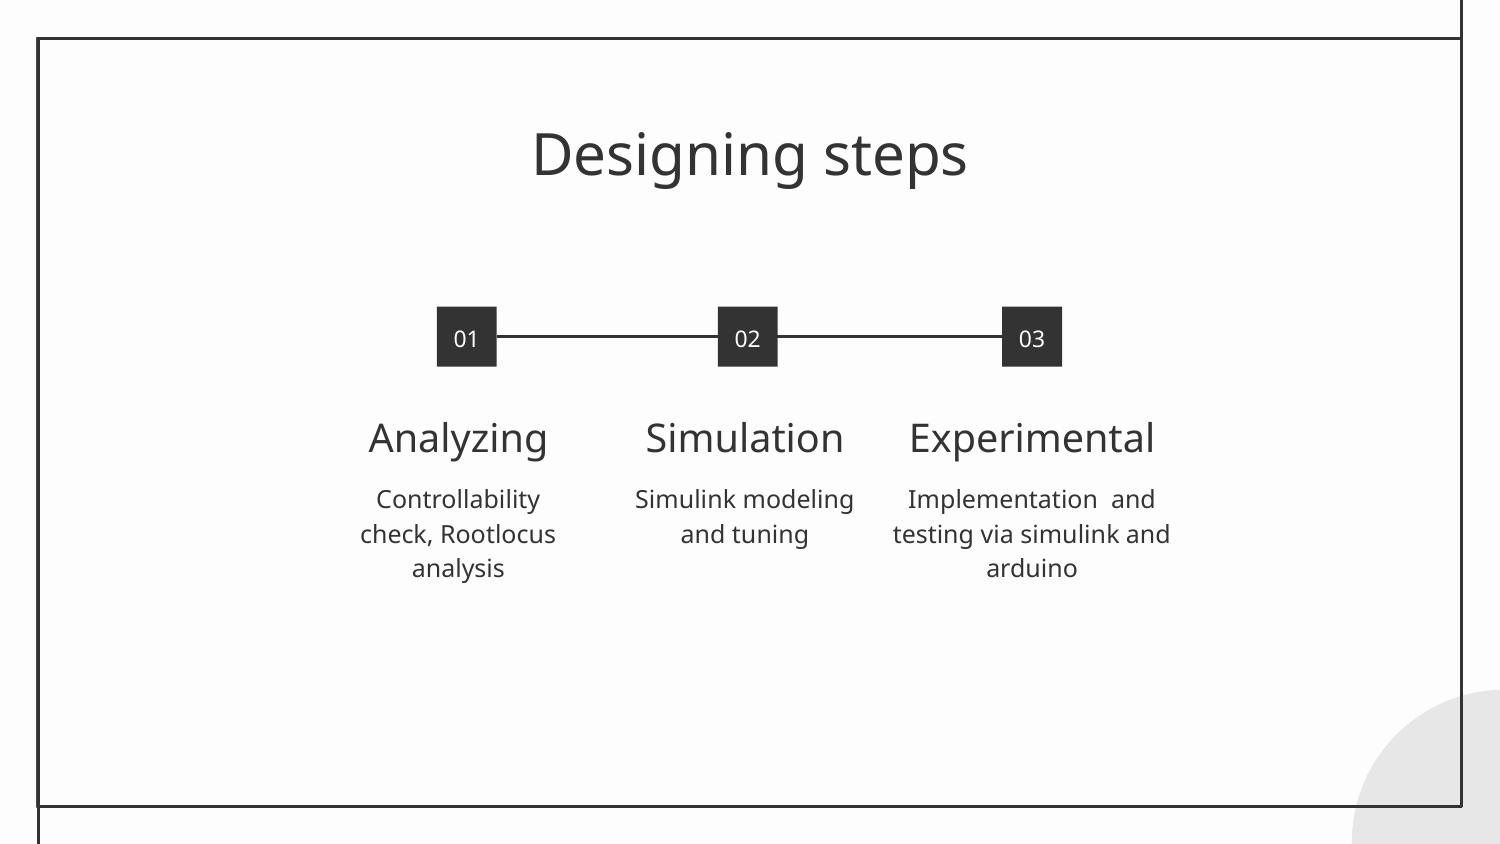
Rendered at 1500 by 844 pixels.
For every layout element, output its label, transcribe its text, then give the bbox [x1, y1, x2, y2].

text_box 02 [717, 306, 778, 335]
text_box Implementation and testing via simulink and arduino [873, 464, 1191, 609]
text_box Analyzing [331, 408, 586, 464]
title Designing steps [118, 102, 1382, 196]
text_box Simulink modeling and tuning [617, 464, 873, 609]
text_box 02 [717, 344, 778, 367]
text_box 03 [1002, 306, 1063, 367]
text_box Controllability check, Rootlocus analysis [331, 464, 586, 609]
text_box Experimental [889, 408, 1175, 464]
text_box Simulation [617, 408, 873, 464]
text_box 01 [436, 306, 497, 367]
